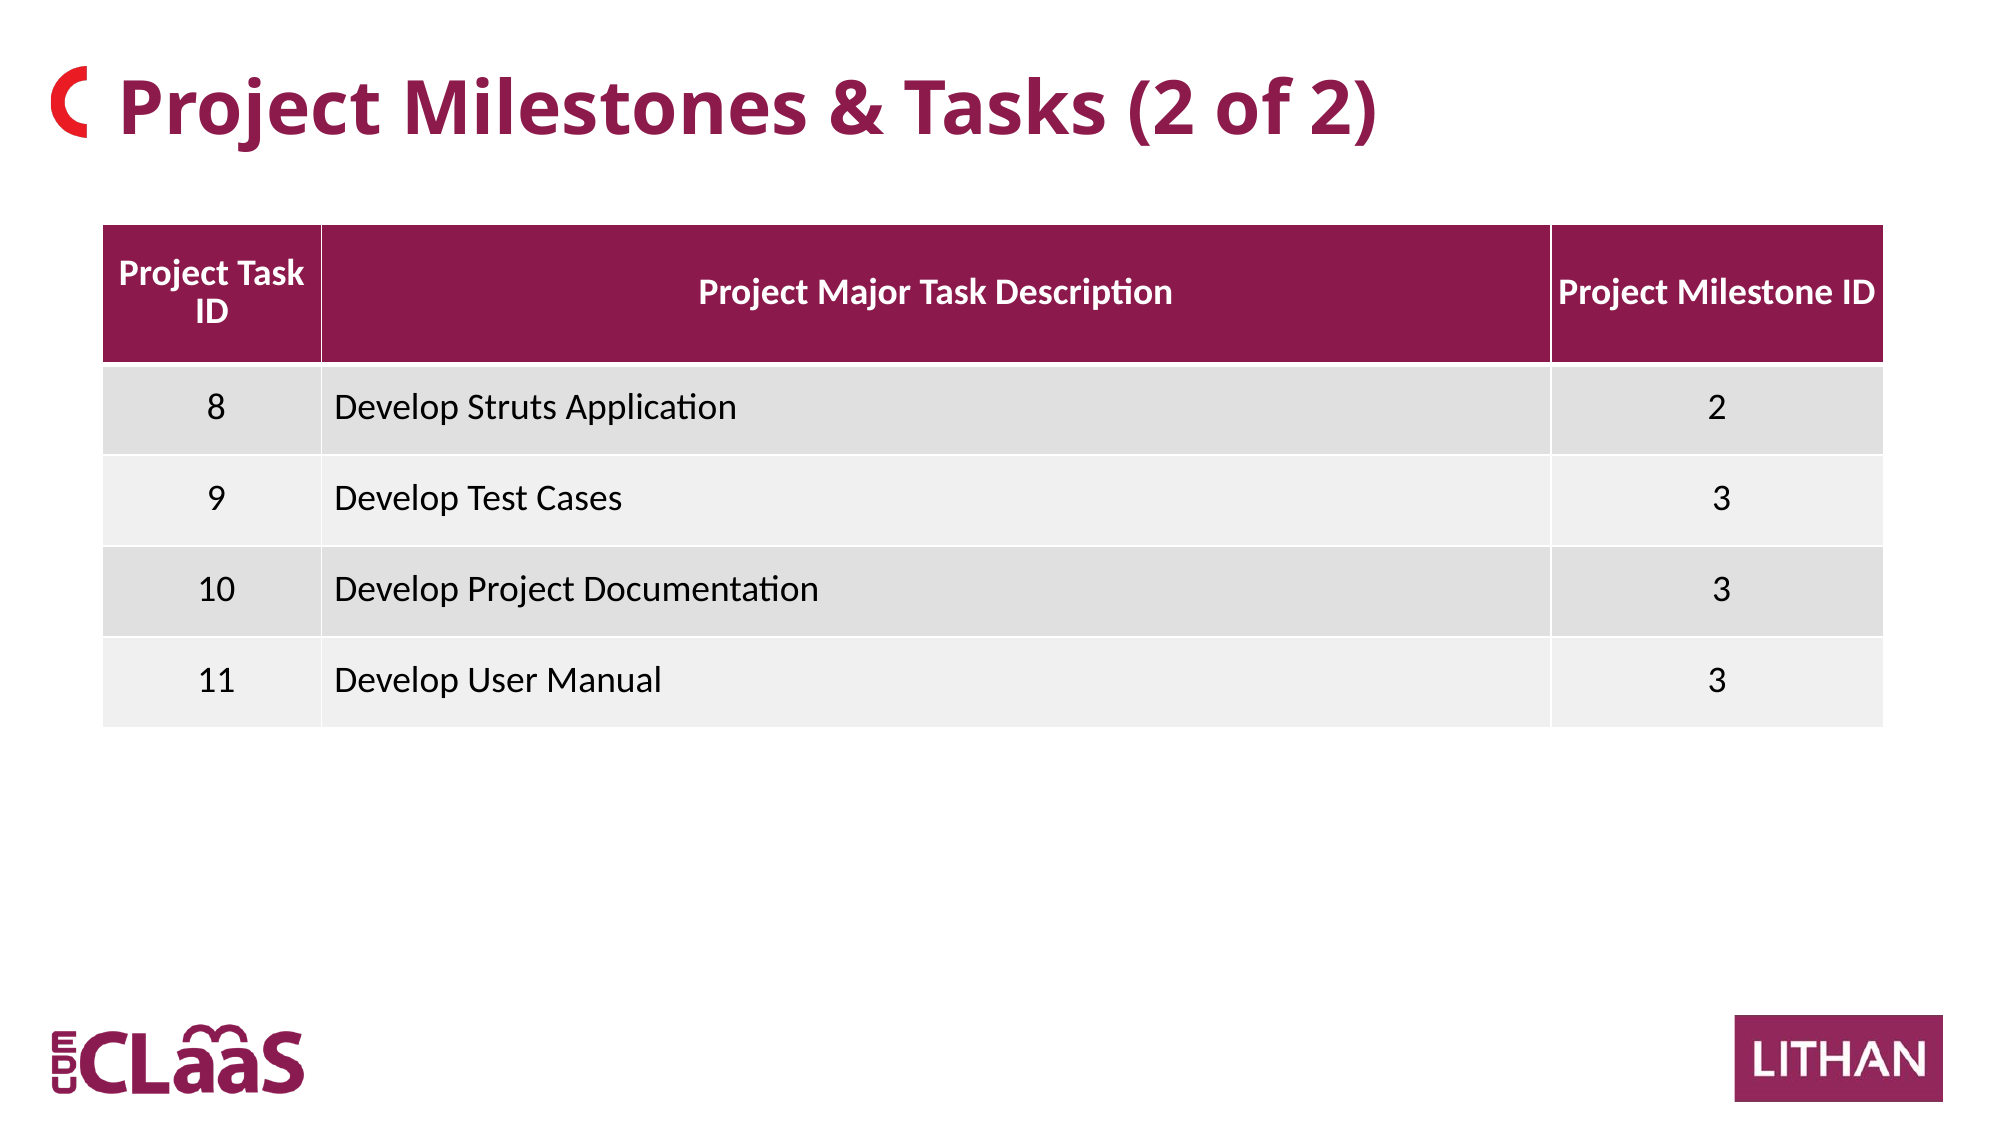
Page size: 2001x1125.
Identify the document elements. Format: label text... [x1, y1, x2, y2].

table_header Project Milestone ID [1552, 225, 1883, 362]
table_header Project Task ID [103, 225, 321, 362]
table_cell 9 [103, 456, 321, 545]
table_cell 11 [103, 638, 321, 727]
picture [50, 1022, 307, 1095]
picture [1734, 1015, 1943, 1102]
table_cell 8 [103, 367, 321, 454]
table_cell Develop Project Documentation [322, 547, 1550, 636]
table_cell 3 [1552, 547, 1883, 636]
table_cell Develop Struts Application [322, 367, 1550, 454]
table_cell Develop Test Cases [322, 456, 1550, 545]
table_cell Develop User Manual [322, 638, 1550, 727]
table_cell 3 [1552, 456, 1883, 545]
table_header Project Major Task Description [322, 225, 1550, 362]
table_cell 3 [1552, 638, 1883, 727]
table_cell 2 [1552, 367, 1883, 454]
picture [50, 66, 87, 138]
table_cell 10 [103, 547, 321, 636]
list Project Milestones & Tasks (2 of 2) [102, 19, 1884, 159]
